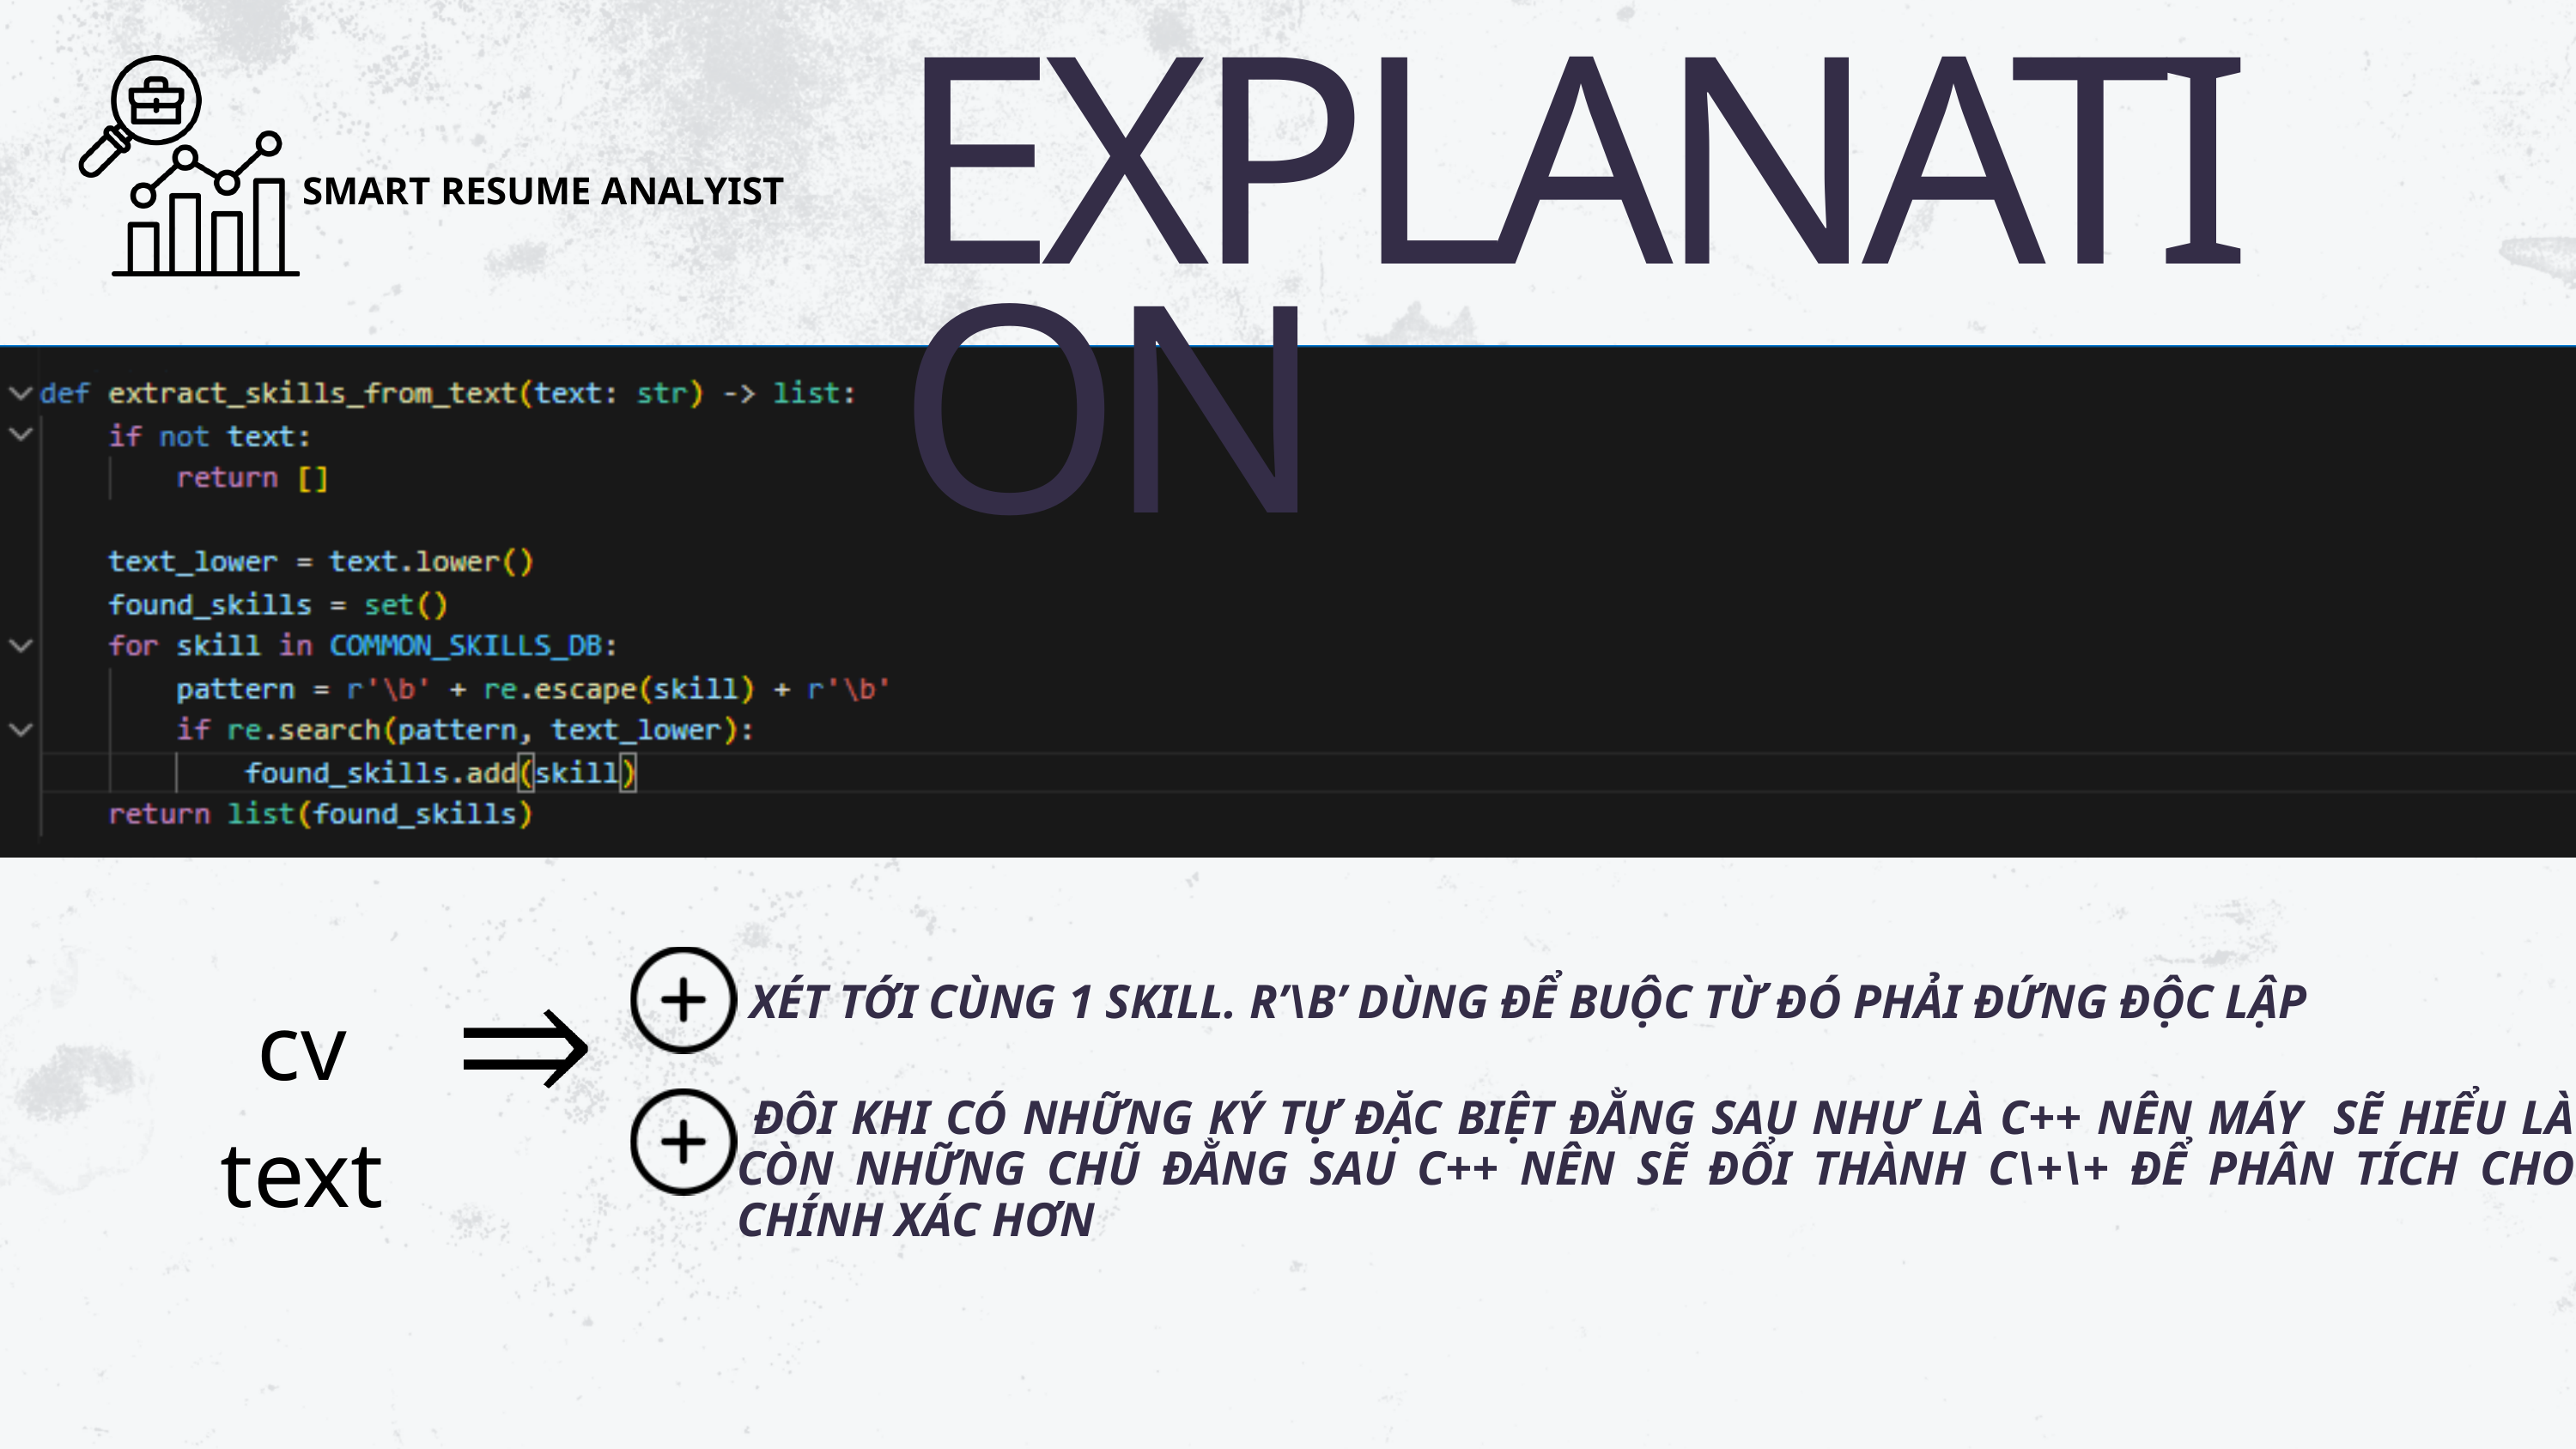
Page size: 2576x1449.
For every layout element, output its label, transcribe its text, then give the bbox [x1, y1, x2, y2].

text_box [78, 55, 301, 276]
text_box [0, 858, 2576, 1449]
text_box [630, 1088, 738, 1196]
text_box SMART RESUME ANALYIST [294, 171, 794, 213]
text_box ĐÔI KHI CÓ NHỮNG KÝ TỰ ĐẶC BIỆT ĐẰNG SAU NHƯ LÀ C++ NÊN MÁY SẼ HIỂU LÀ CÒN NHỮNG CHŨ ĐẰNG SAU C++ NÊN SẼ ĐỔI THÀNH C\+\+ ĐỂ PHÂN TÍCH CHO CHÍNH XÁC HƠN [737, 1092, 2576, 1246]
text_box [630, 947, 738, 1054]
text_box [0, 345, 2576, 858]
text_box [464, 1009, 588, 1089]
text_box cv text [183, 971, 422, 1353]
text_box EXPLANATION [896, 73, 2361, 571]
text_box XÉT TỚI CÙNG 1 SKILL. R’\B’ DÙNG ĐỂ BUỘC TỪ ĐÓ PHẢI ĐỨNG ĐỘC LẬP [738, 977, 2521, 1028]
text_box [0, 0, 2576, 345]
